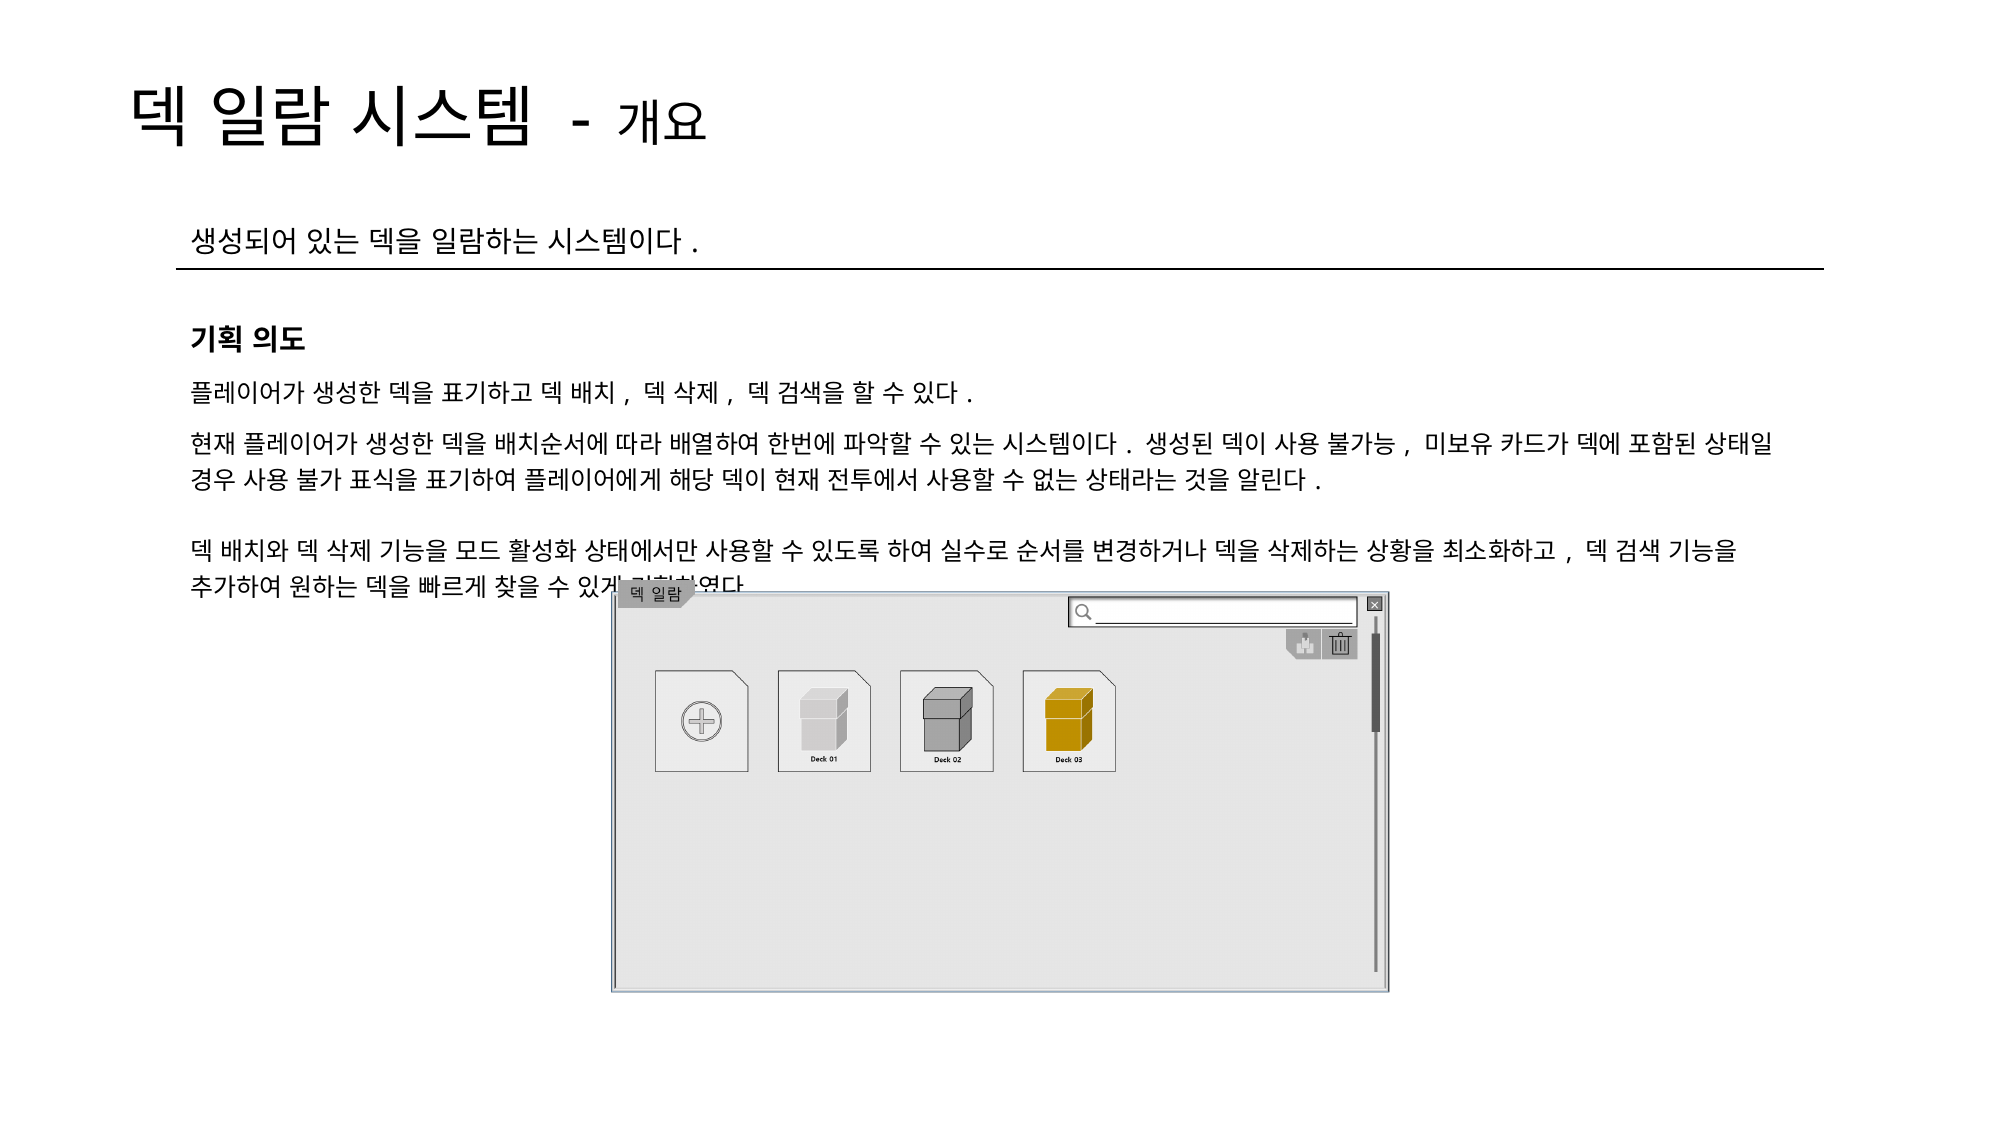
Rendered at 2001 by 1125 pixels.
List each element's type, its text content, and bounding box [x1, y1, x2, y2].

table_cell 현재 플레이어가 생성한 덱을 배치순서에 따라 배열하여 한번에 파악할 수 있는 시스템이다. 생성된 덱이 사용 불가능, 미보유 카드가 덱에 포함된 상태일 경우 사용 불가 표식을 표기하여 플레이어에게 해당 덱이 현재 전투에서 사용할 수 없는 상태라는 것을 알린다. 덱 배치와 덱 삭제 기능을 모드 활성화 상태에서만 사용할 수 있도록 하여 실수로 순서를 변경하거나 덱을 삭제하는 상황을 최소화하고, 덱 검색 기능을 추가하여 원하는 덱을 빠르게 찾을 수 있게 기획하였다. [176, 417, 1824, 611]
text_box 덱 일람 시스템 - 개요 [113, 63, 1886, 167]
table_header 생성되어 있는 덱을 일람하는 시스템이다. [176, 211, 1824, 268]
picture [610, 579, 1390, 993]
table_cell 기획 의도 [176, 270, 1824, 366]
table_cell 플레이어가 생성한 덱을 표기하고 덱 배치, 덱 삭제, 덱 검색을 할 수 있다. [176, 366, 1824, 417]
